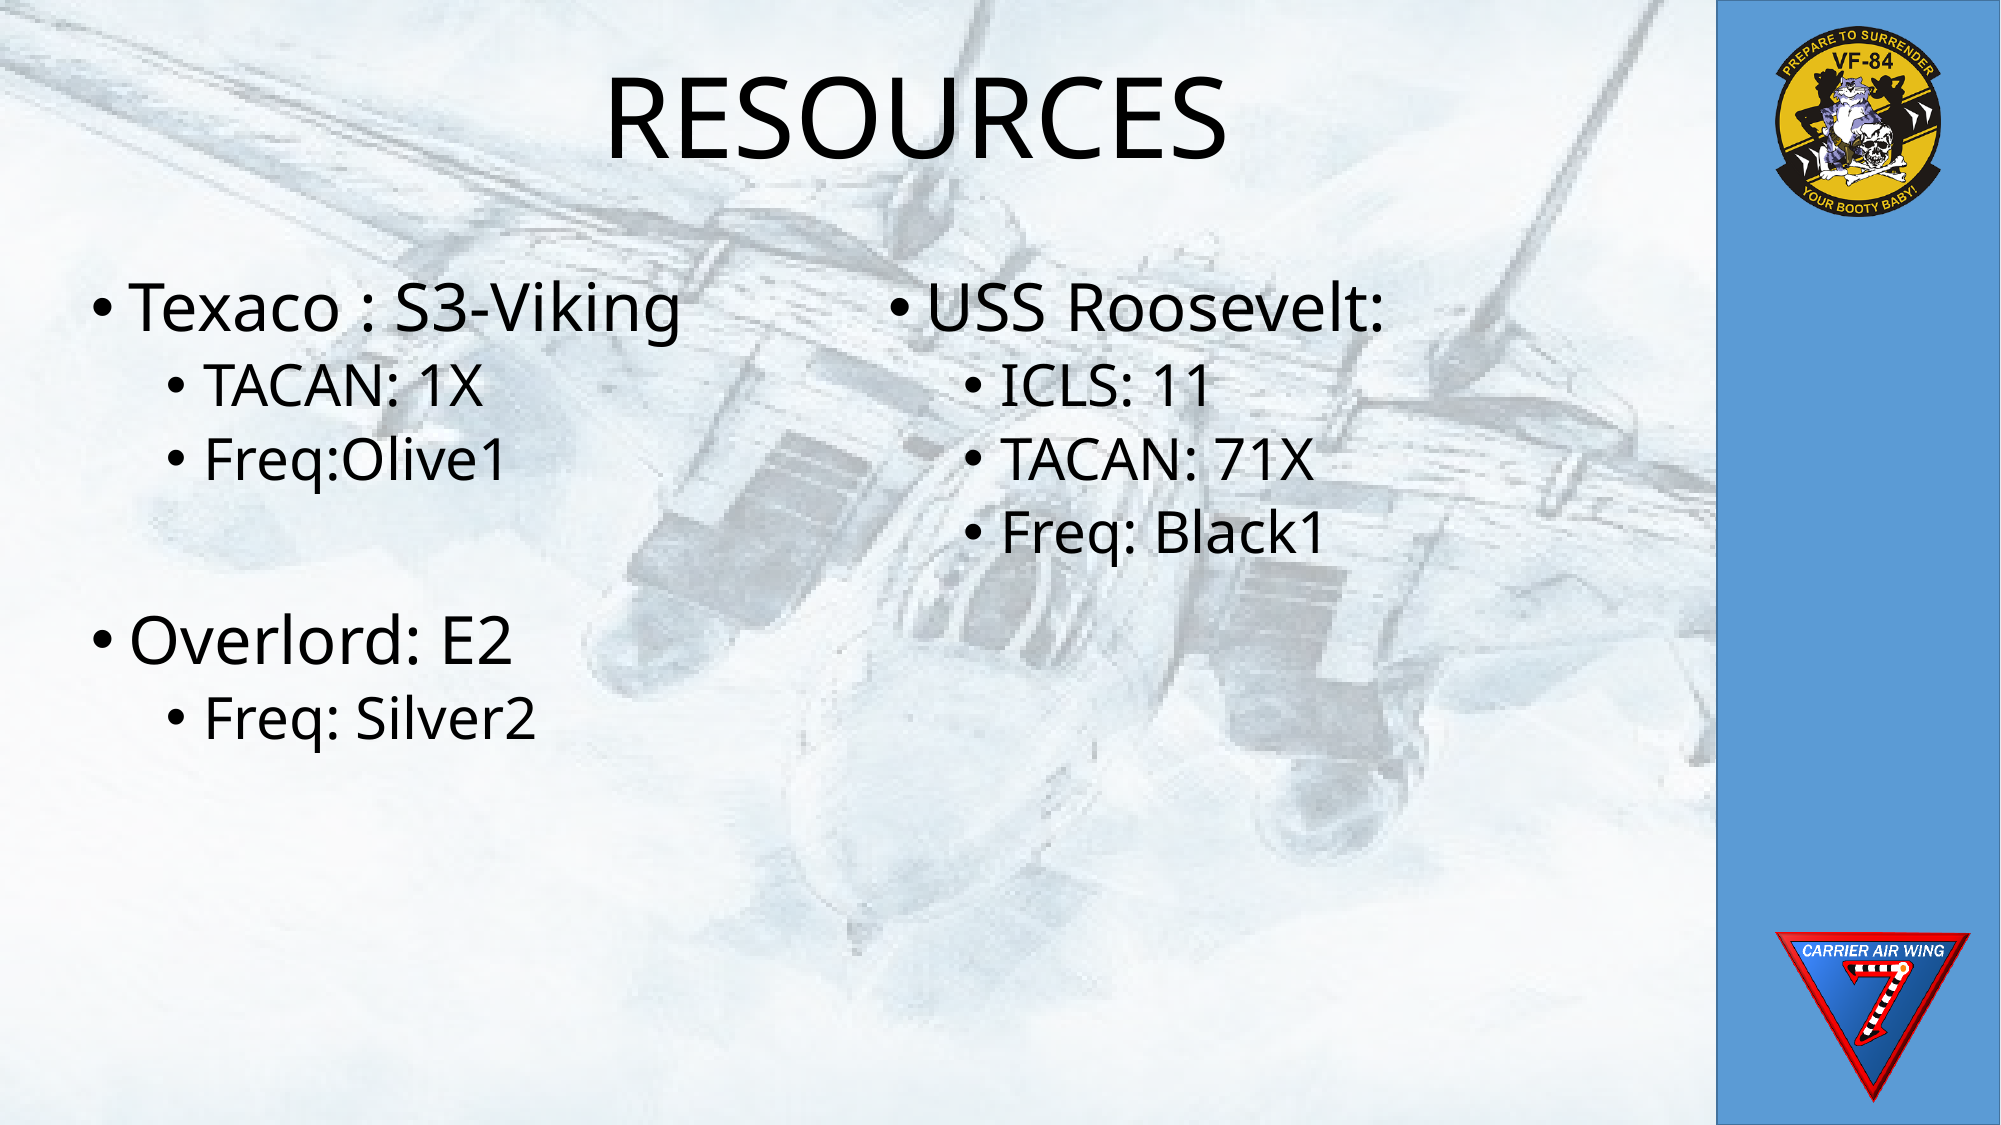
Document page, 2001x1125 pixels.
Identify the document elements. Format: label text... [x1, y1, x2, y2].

title RESOURCES [131, 12, 1701, 231]
picture [1775, 26, 1941, 217]
picture [1775, 932, 1971, 1103]
list Texaco : S3-Viking TACAN: 1X Freq:Olive1 Overlord: E2 Freq: Silver2 [75, 266, 838, 1014]
text_box USS Roosevelt: ICLS: 11 TACAN: 71X Freq: Black1 [873, 266, 1580, 1014]
